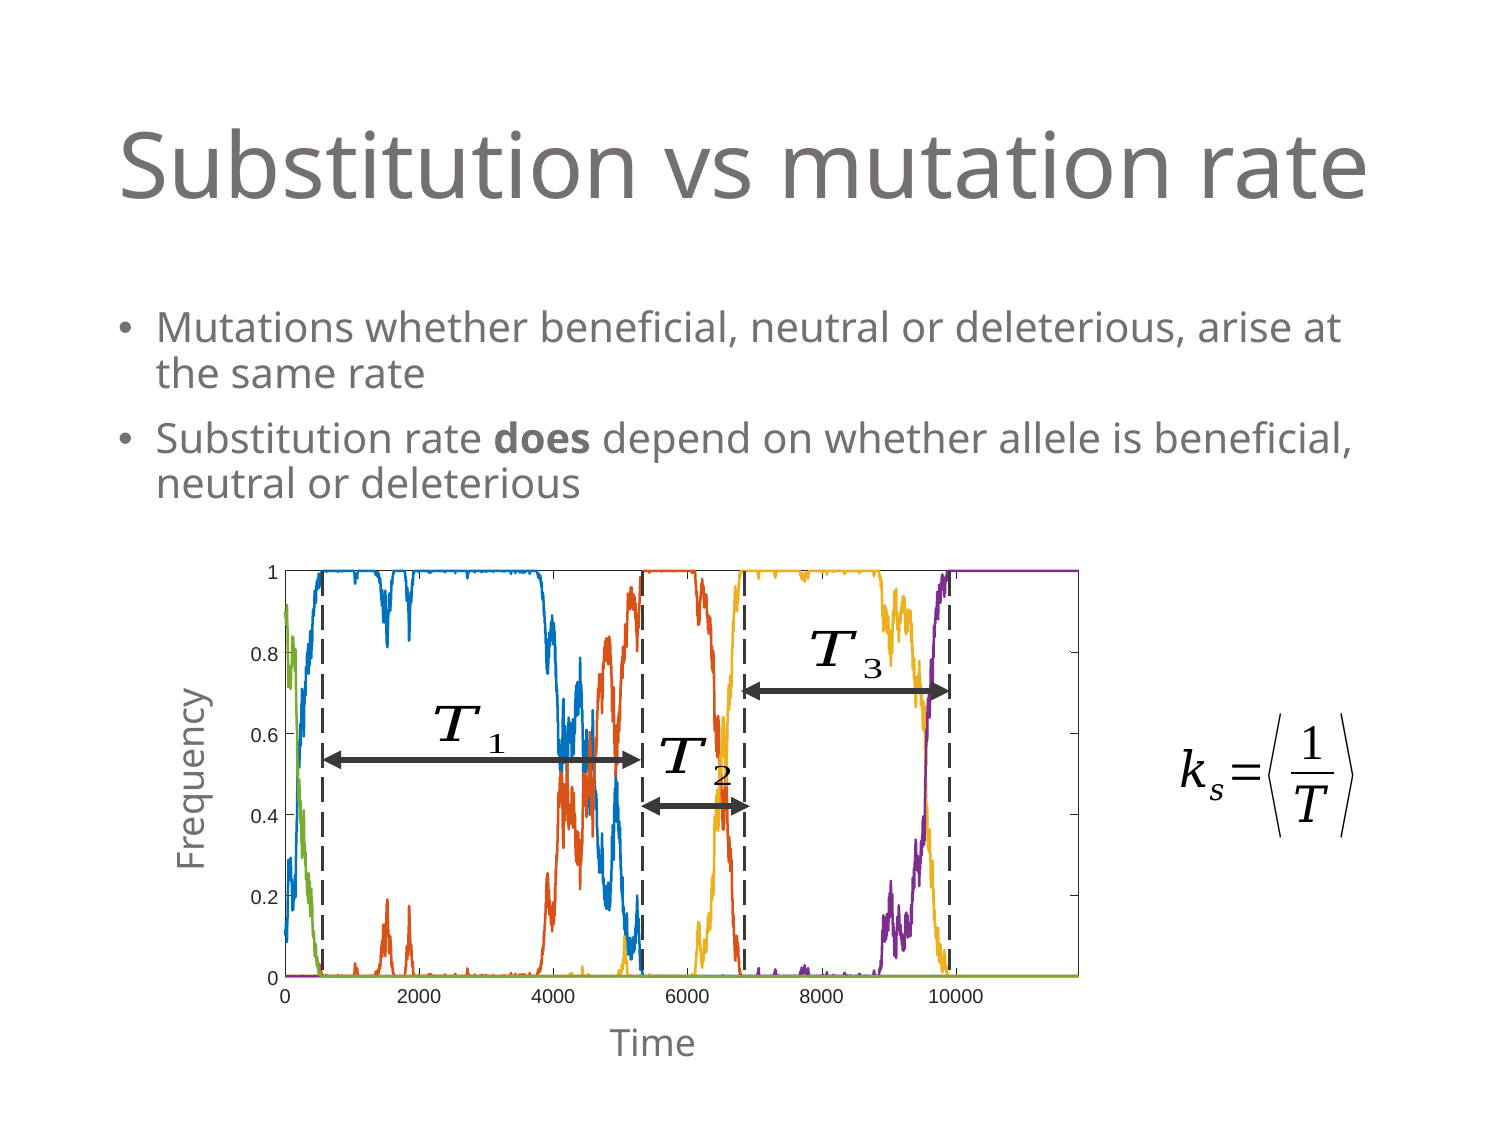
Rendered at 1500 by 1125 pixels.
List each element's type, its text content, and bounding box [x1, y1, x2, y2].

picture [151, 533, 1322, 1102]
title Substitution vs mutation rate [103, 59, 1397, 278]
list Mutations whether beneficial, neutral or deleterious, arise at the same rate Substitution rate does depend on whether allele is beneficial, neutral or deleterious [103, 299, 1397, 1014]
